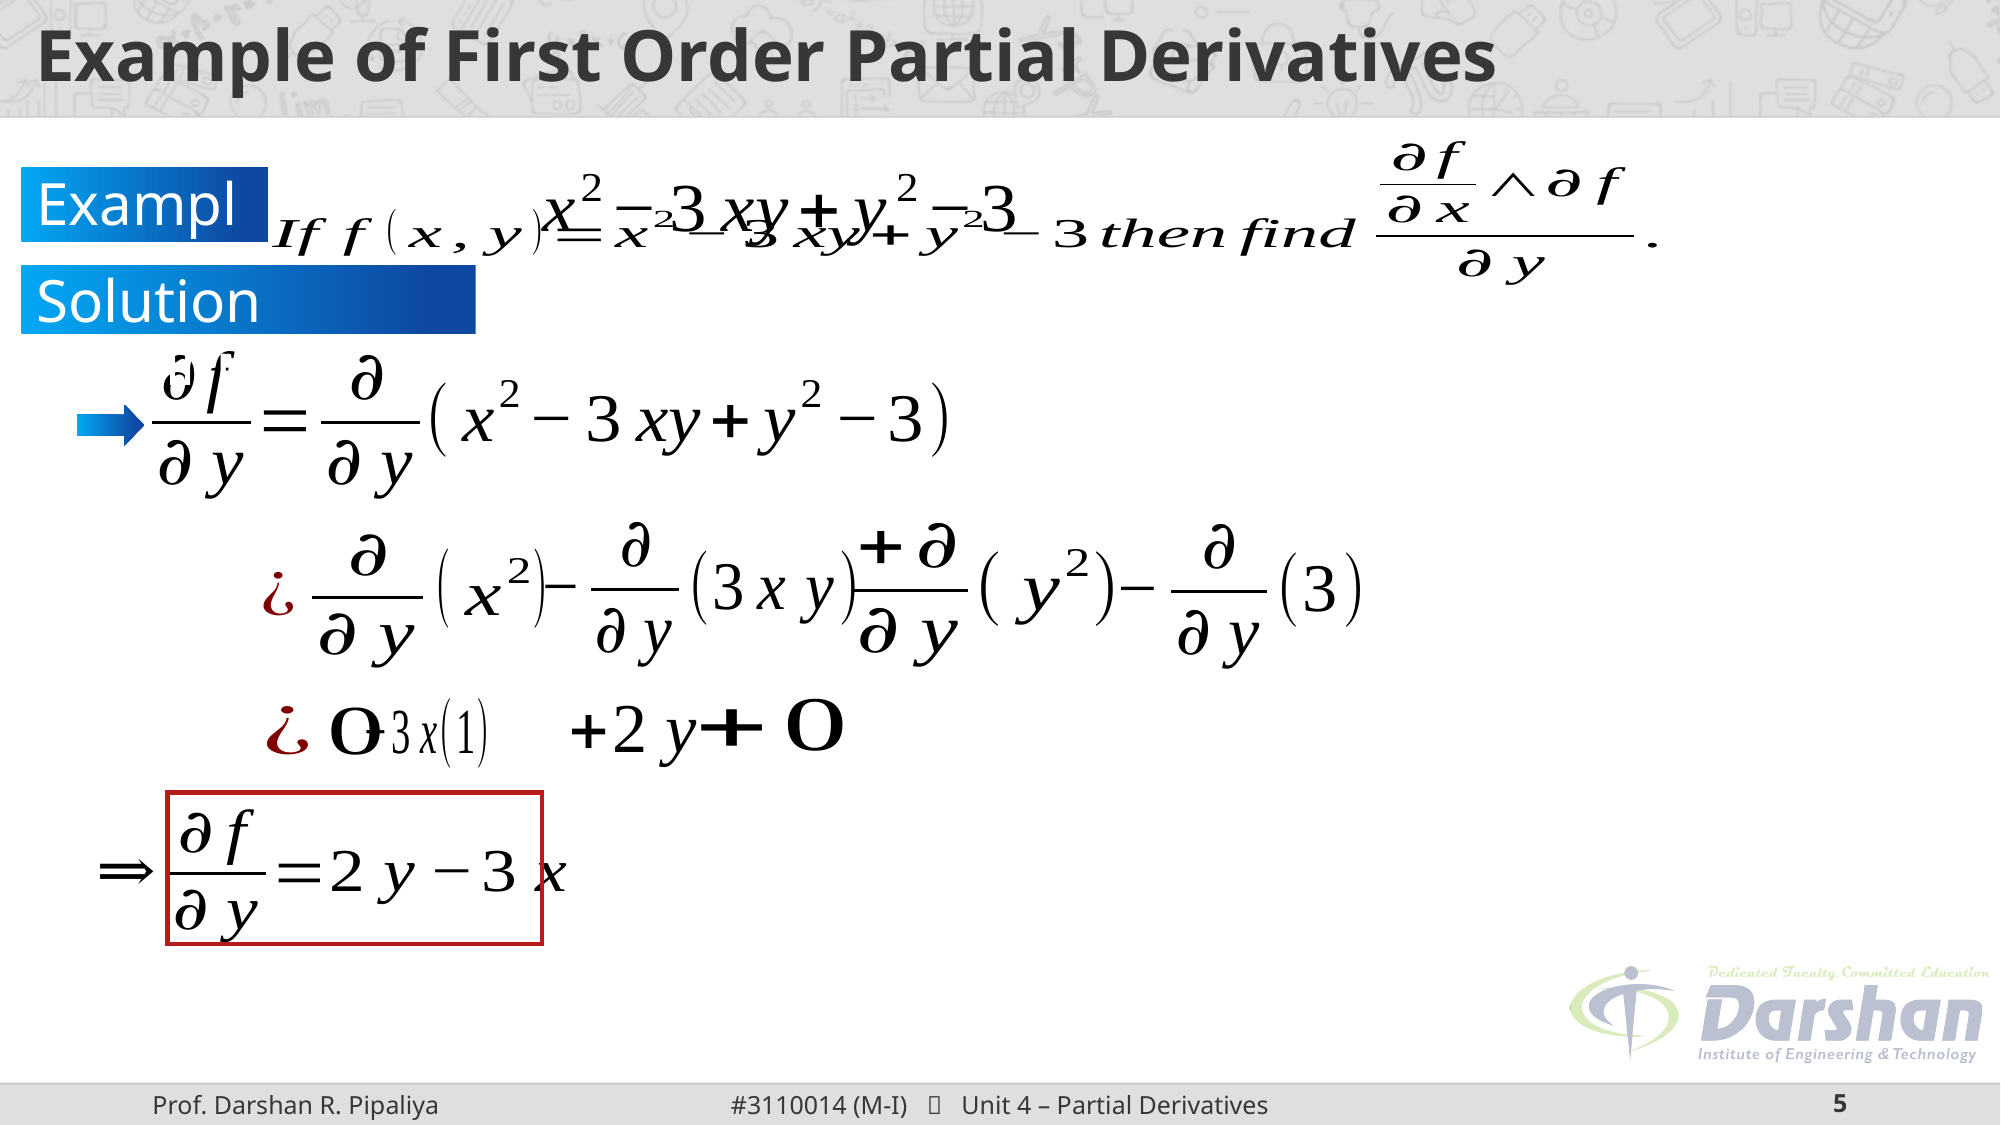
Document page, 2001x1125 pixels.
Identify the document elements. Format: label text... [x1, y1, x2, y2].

title Example of First Order Partial Derivatives [0, 0, 2000, 117]
text_box [76, 404, 145, 446]
text_box [1570, 966, 1990, 1063]
text_box [167, 791, 543, 945]
text_box Solution Continue: [21, 265, 476, 334]
list Example: [21, 167, 268, 242]
